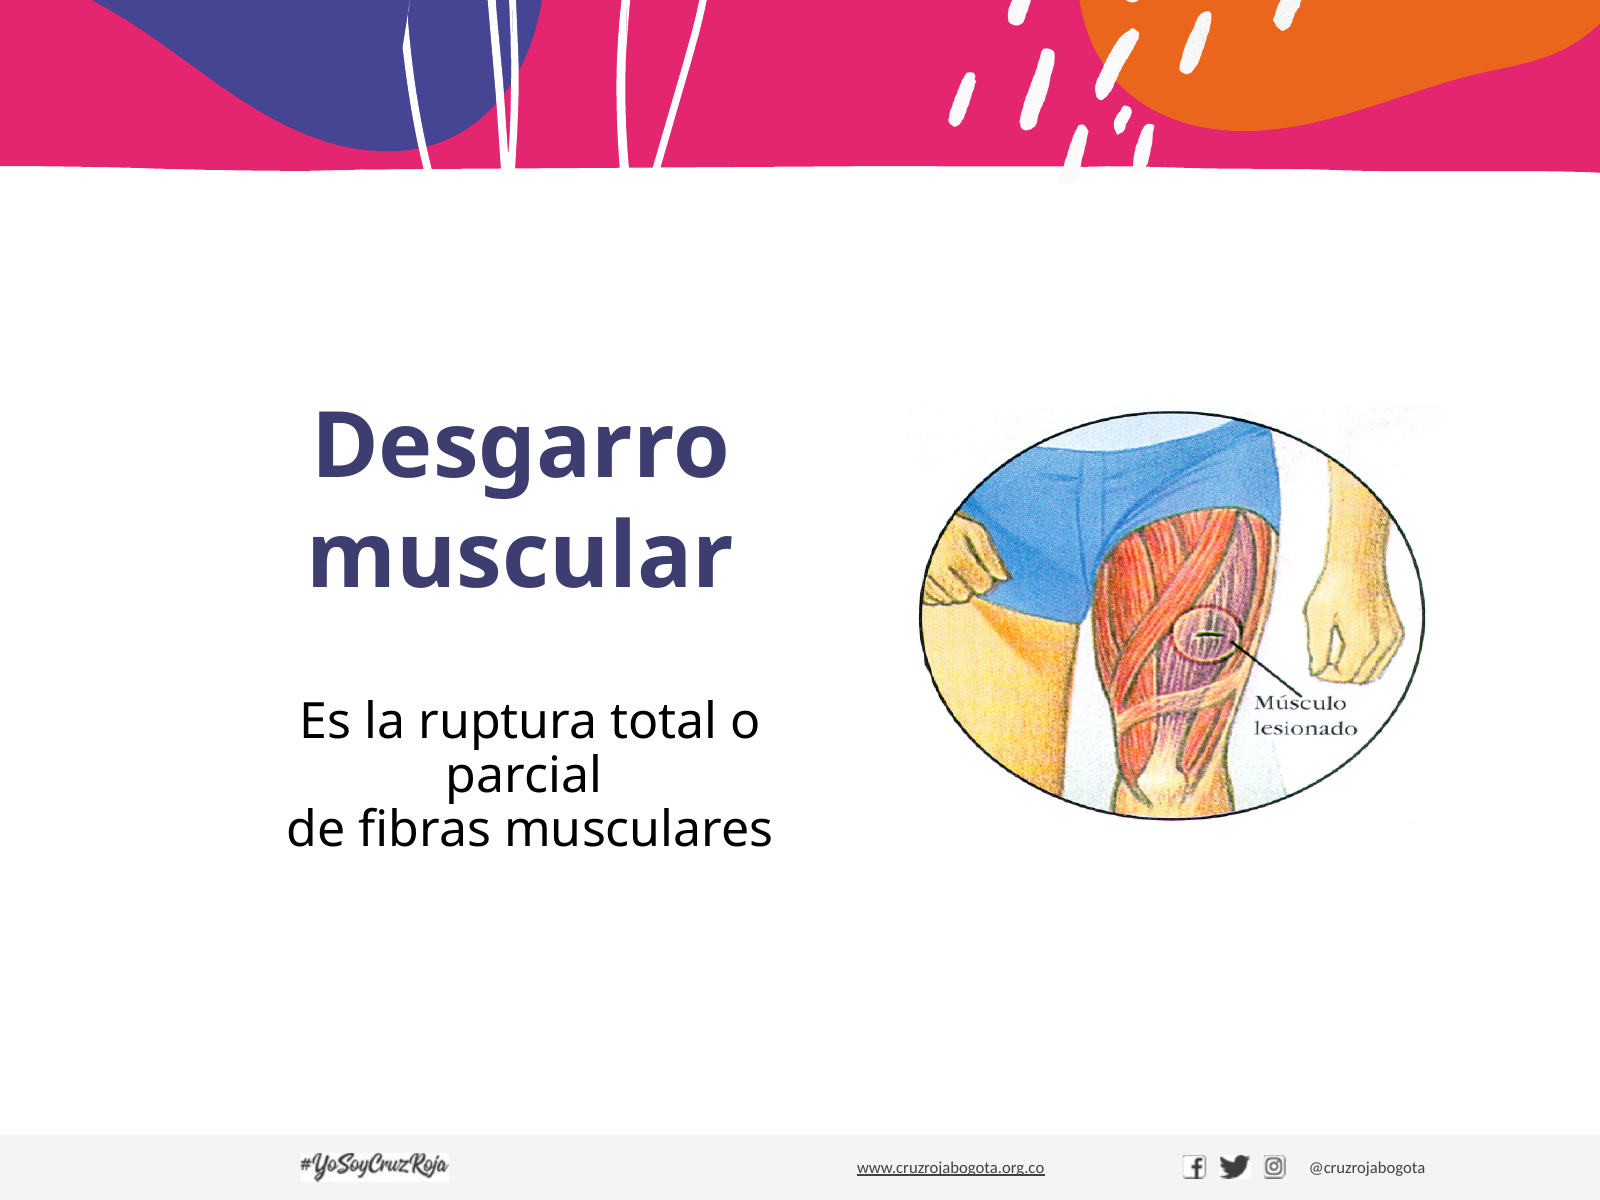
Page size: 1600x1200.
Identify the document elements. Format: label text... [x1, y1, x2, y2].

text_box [0, 1134, 1600, 1200]
text_box Desgarro muscular [161, 385, 880, 606]
picture [901, 404, 1442, 832]
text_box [0, 0, 1600, 184]
text_box Es la ruptura total o parcial de fibras musculares [205, 687, 855, 812]
